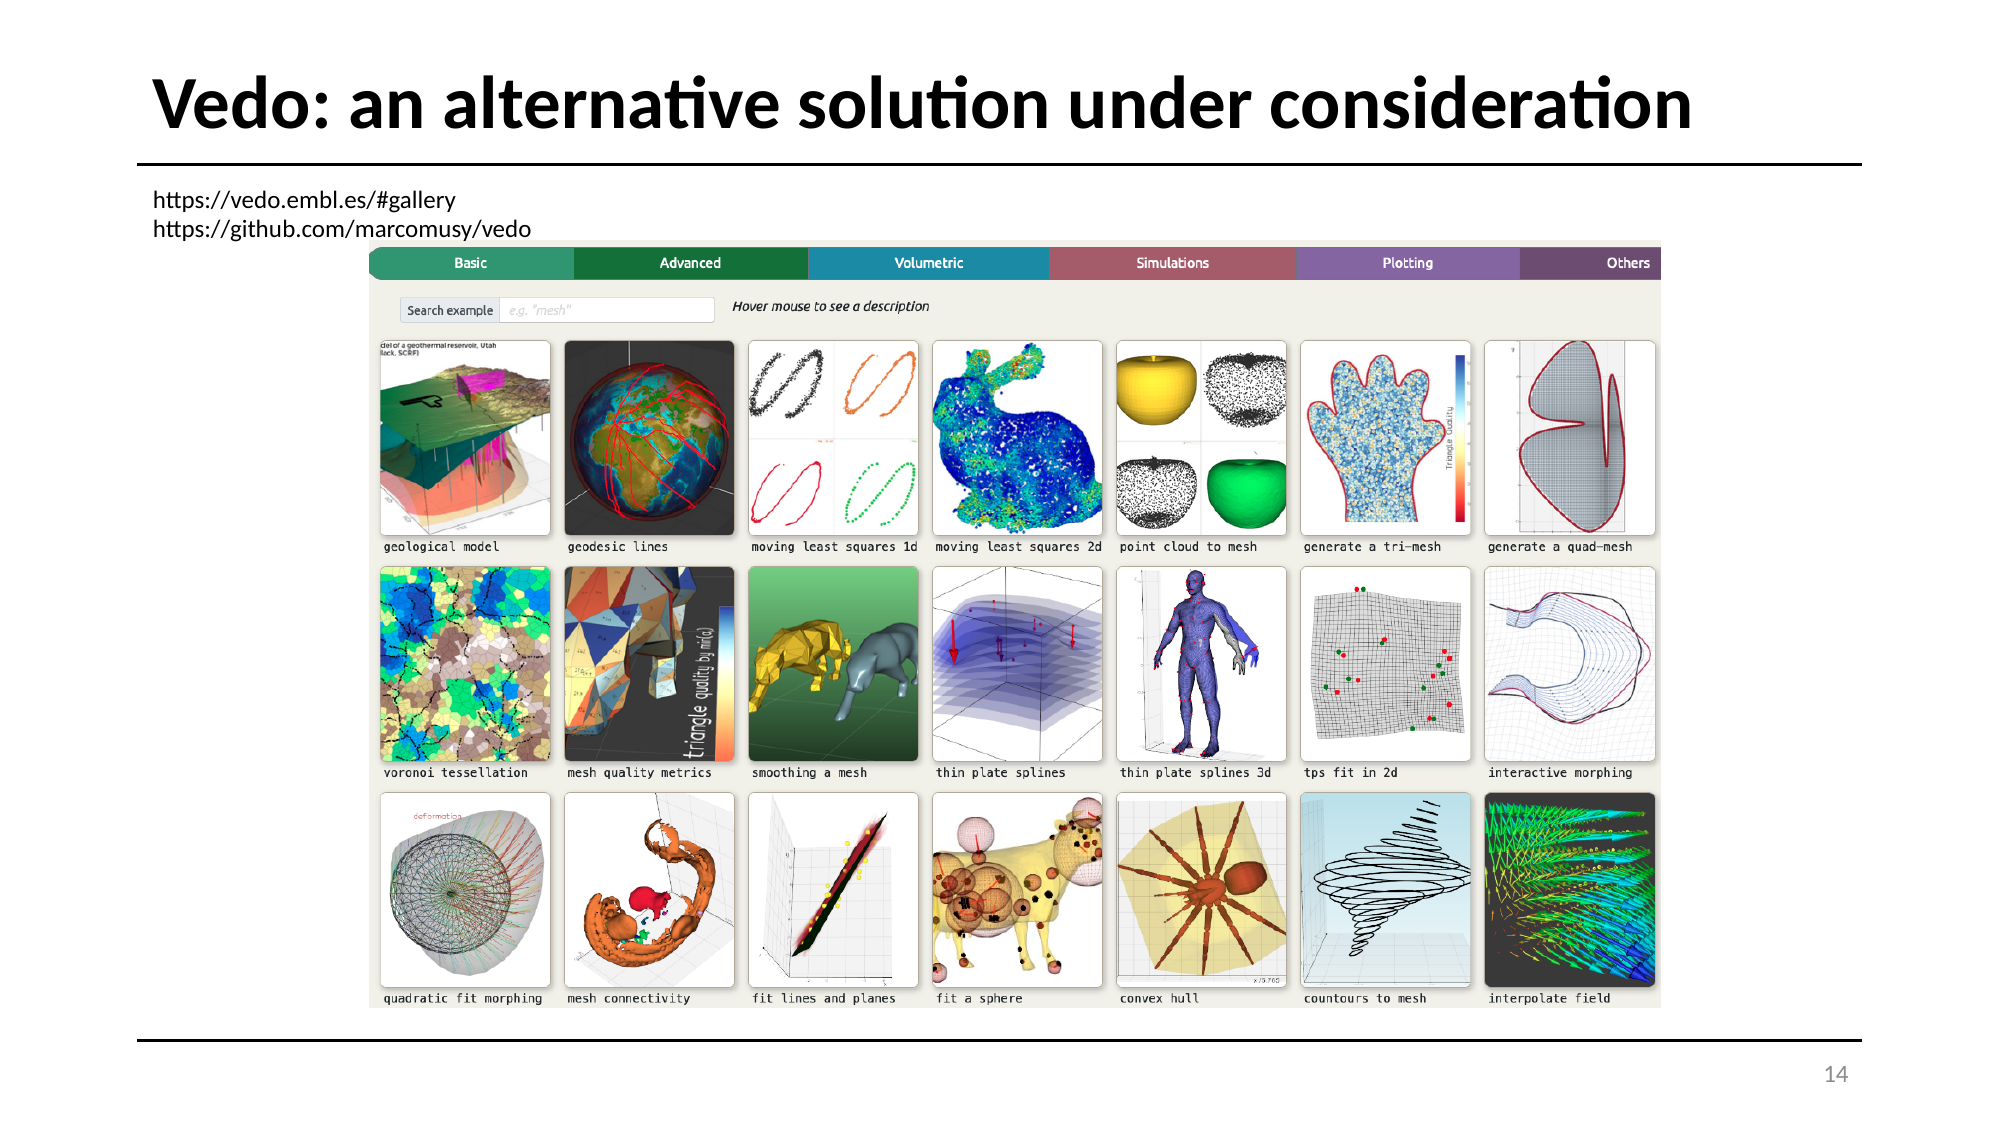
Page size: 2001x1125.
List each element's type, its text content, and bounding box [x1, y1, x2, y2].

picture [369, 240, 1661, 1008]
text_box https://vedo.embl.es/#gallery​ https://github.com/marcomusy/vedo​ [137, 175, 1221, 251]
title Vedo: an alternative solution under consideration [137, 43, 1863, 165]
